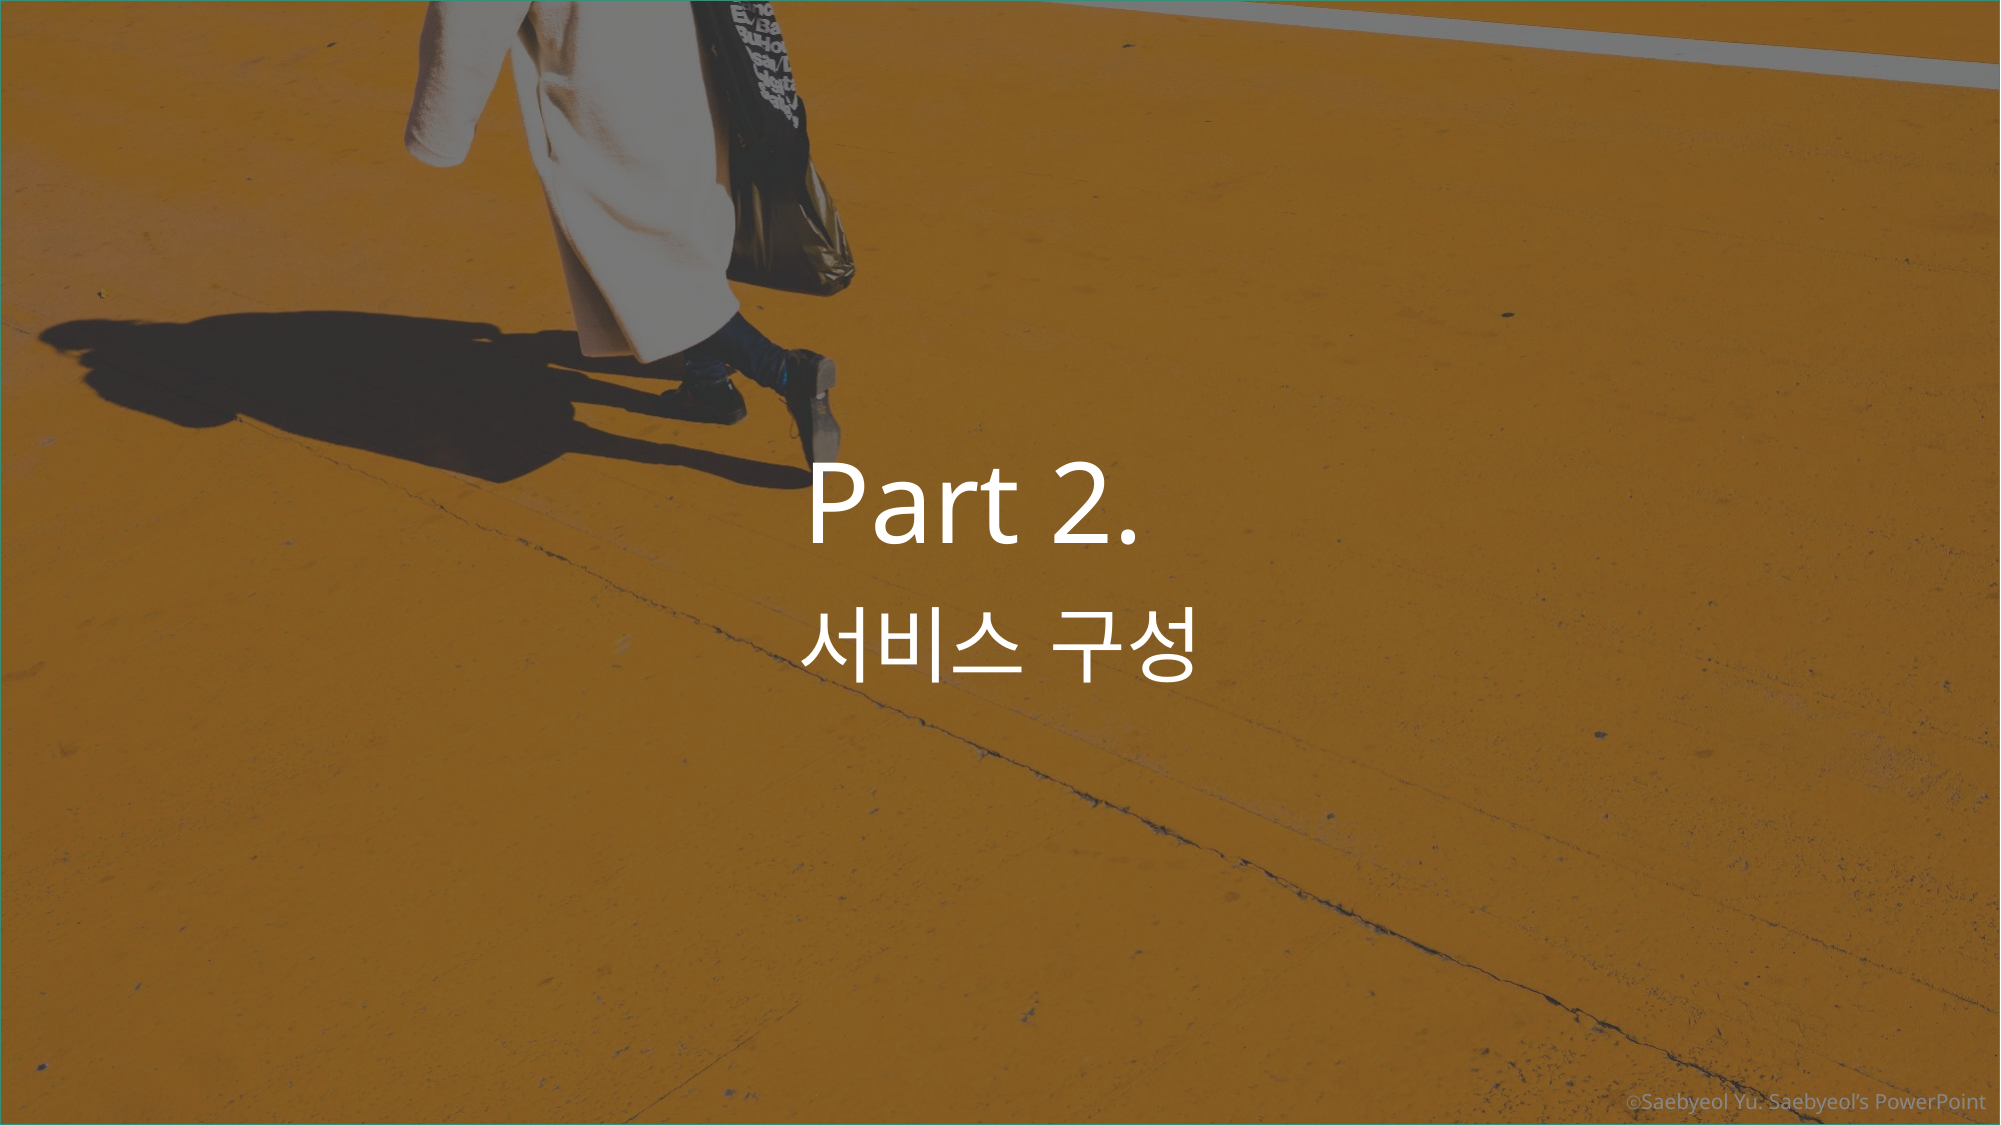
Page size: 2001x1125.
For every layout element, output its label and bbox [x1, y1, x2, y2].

picture [0, 0, 2000, 1125]
text_box [694, 422, 1305, 703]
